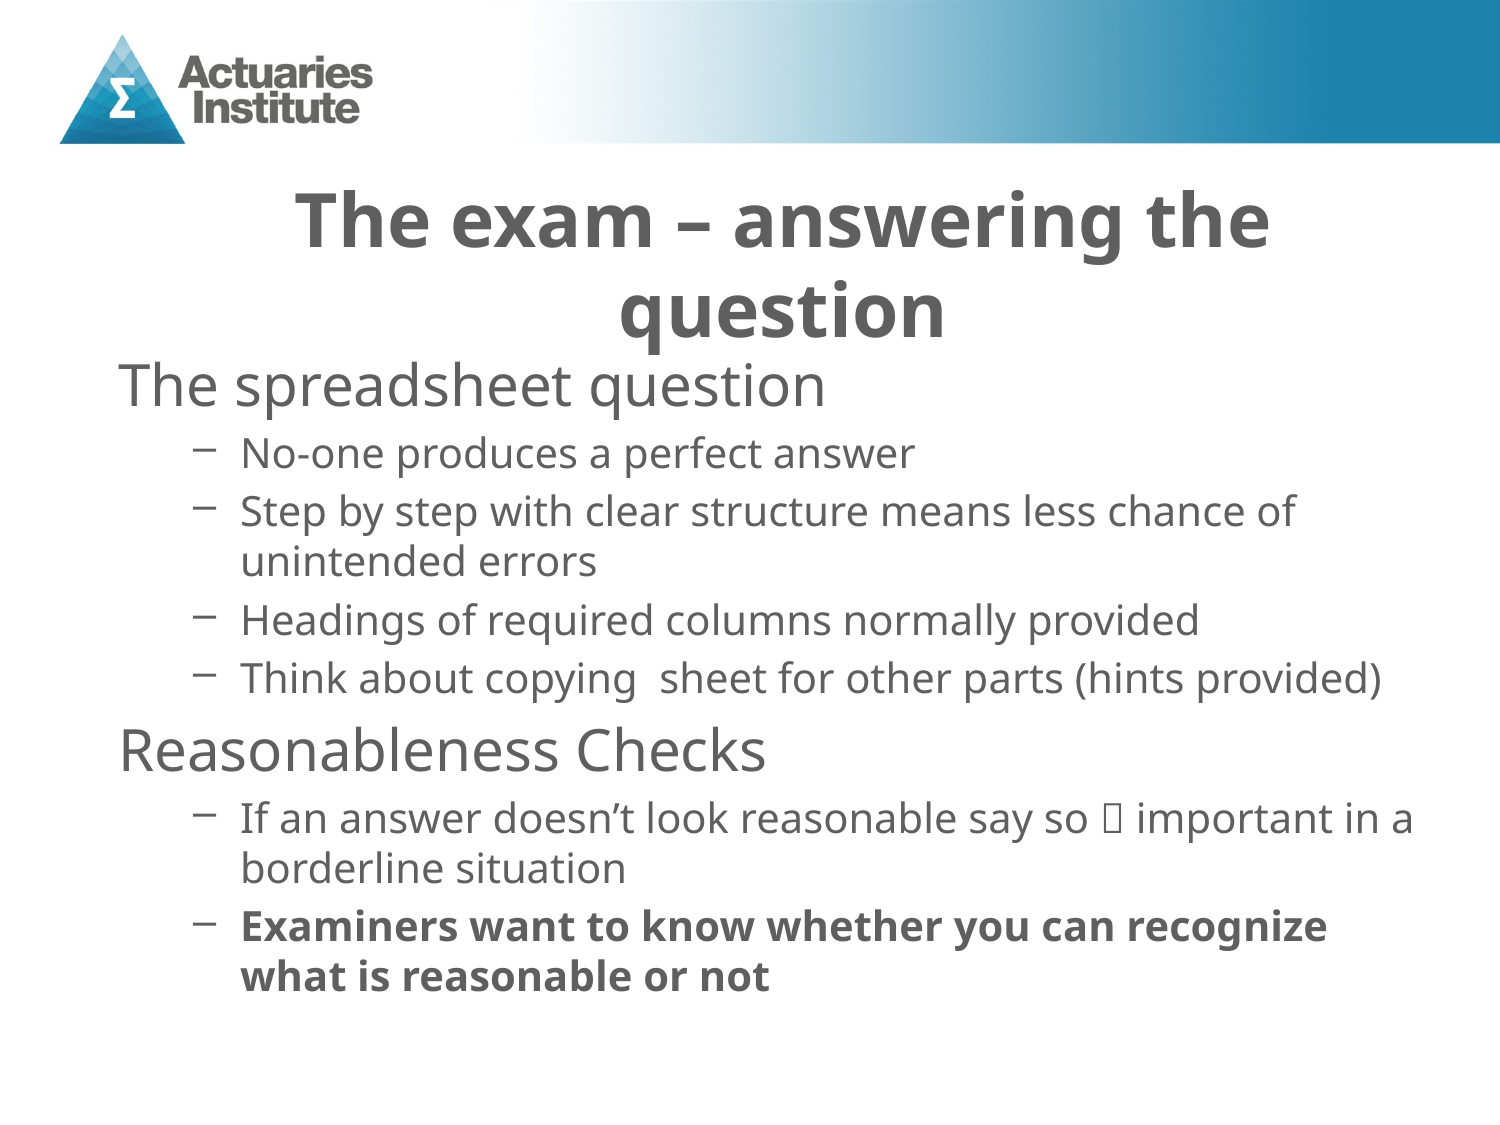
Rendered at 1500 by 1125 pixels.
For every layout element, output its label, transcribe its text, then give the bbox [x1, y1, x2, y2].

picture [0, 0, 1500, 150]
list The spreadsheet question No-one produces a perfect answer Step by step with clear structure means less chance of unintended errors Headings of required columns normally provided Think about copying sheet for other parts (hints provided) Reasonableness Checks If an answer doesn’t look reasonable say so  important in a borderline situation Examiners want to know whether you can recognize what is reasonable or not [103, 340, 1455, 1094]
title The exam – answering the question [112, 149, 1455, 340]
